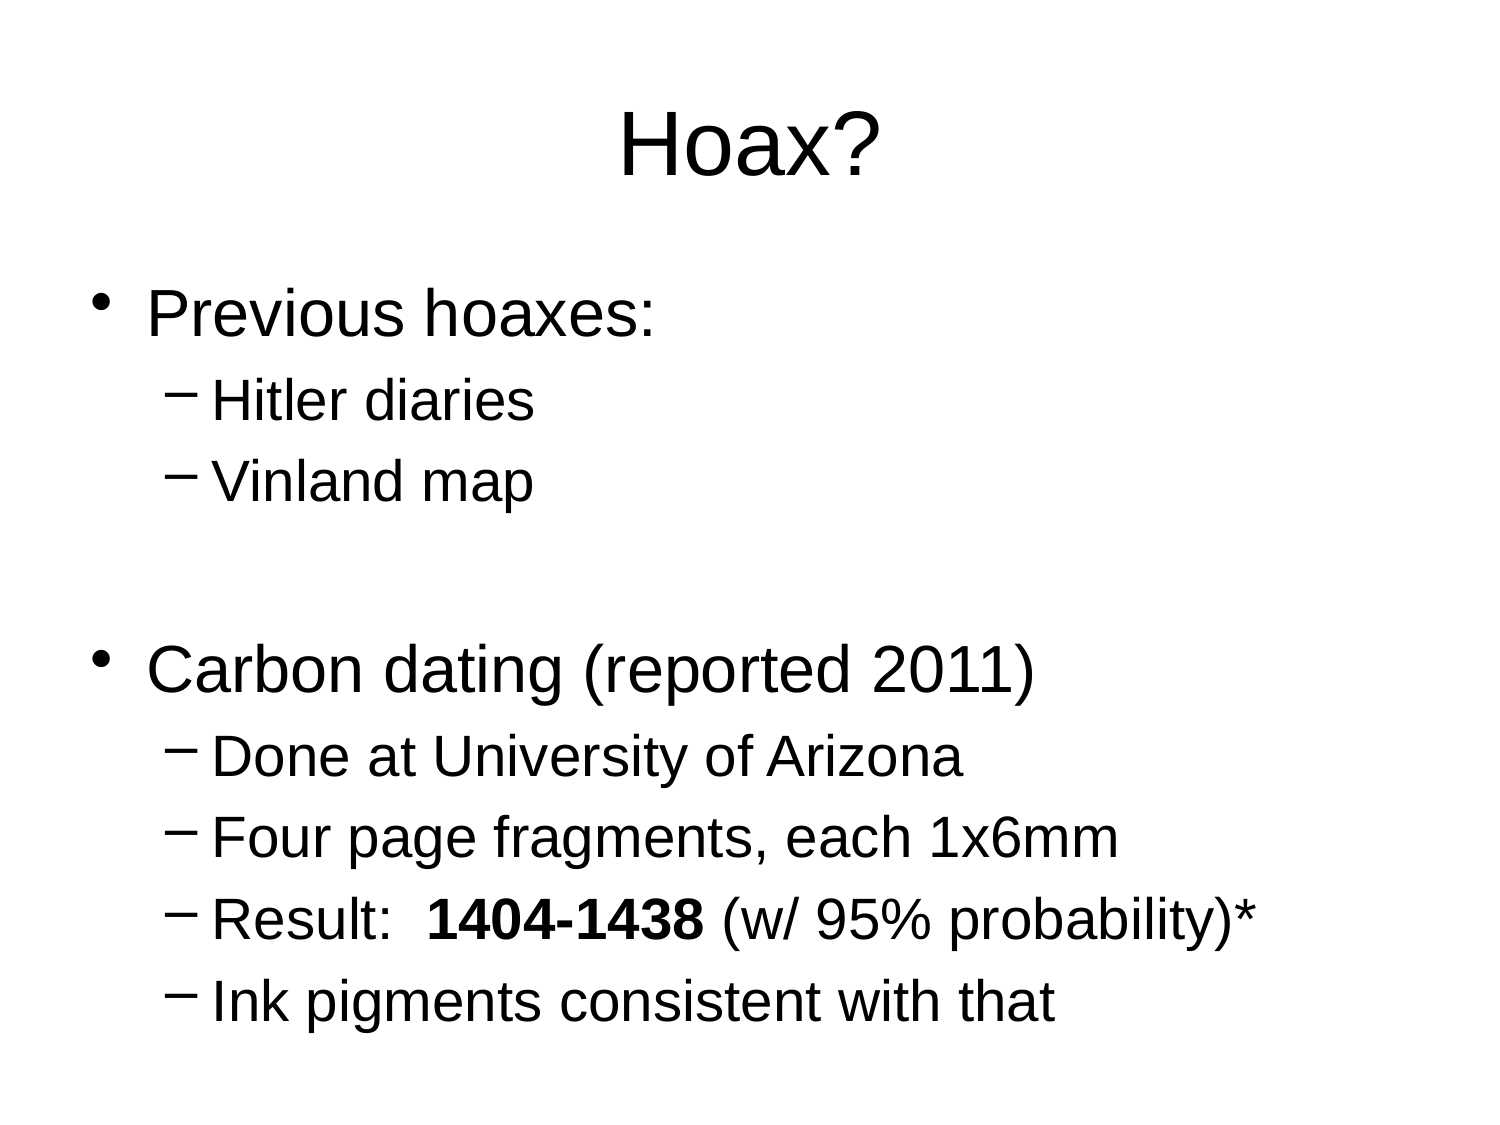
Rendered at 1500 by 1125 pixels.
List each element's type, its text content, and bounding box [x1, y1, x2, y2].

list Previous hoaxes: Hitler diaries Vinland map Carbon dating (reported 2011) Done at University of Arizona Four page fragments, each 1x6mm Result: 1404-1438 (w/ 95% probability)* Ink pigments consistent with that [74, 262, 1426, 1006]
title Hoax? [74, 44, 1426, 233]
